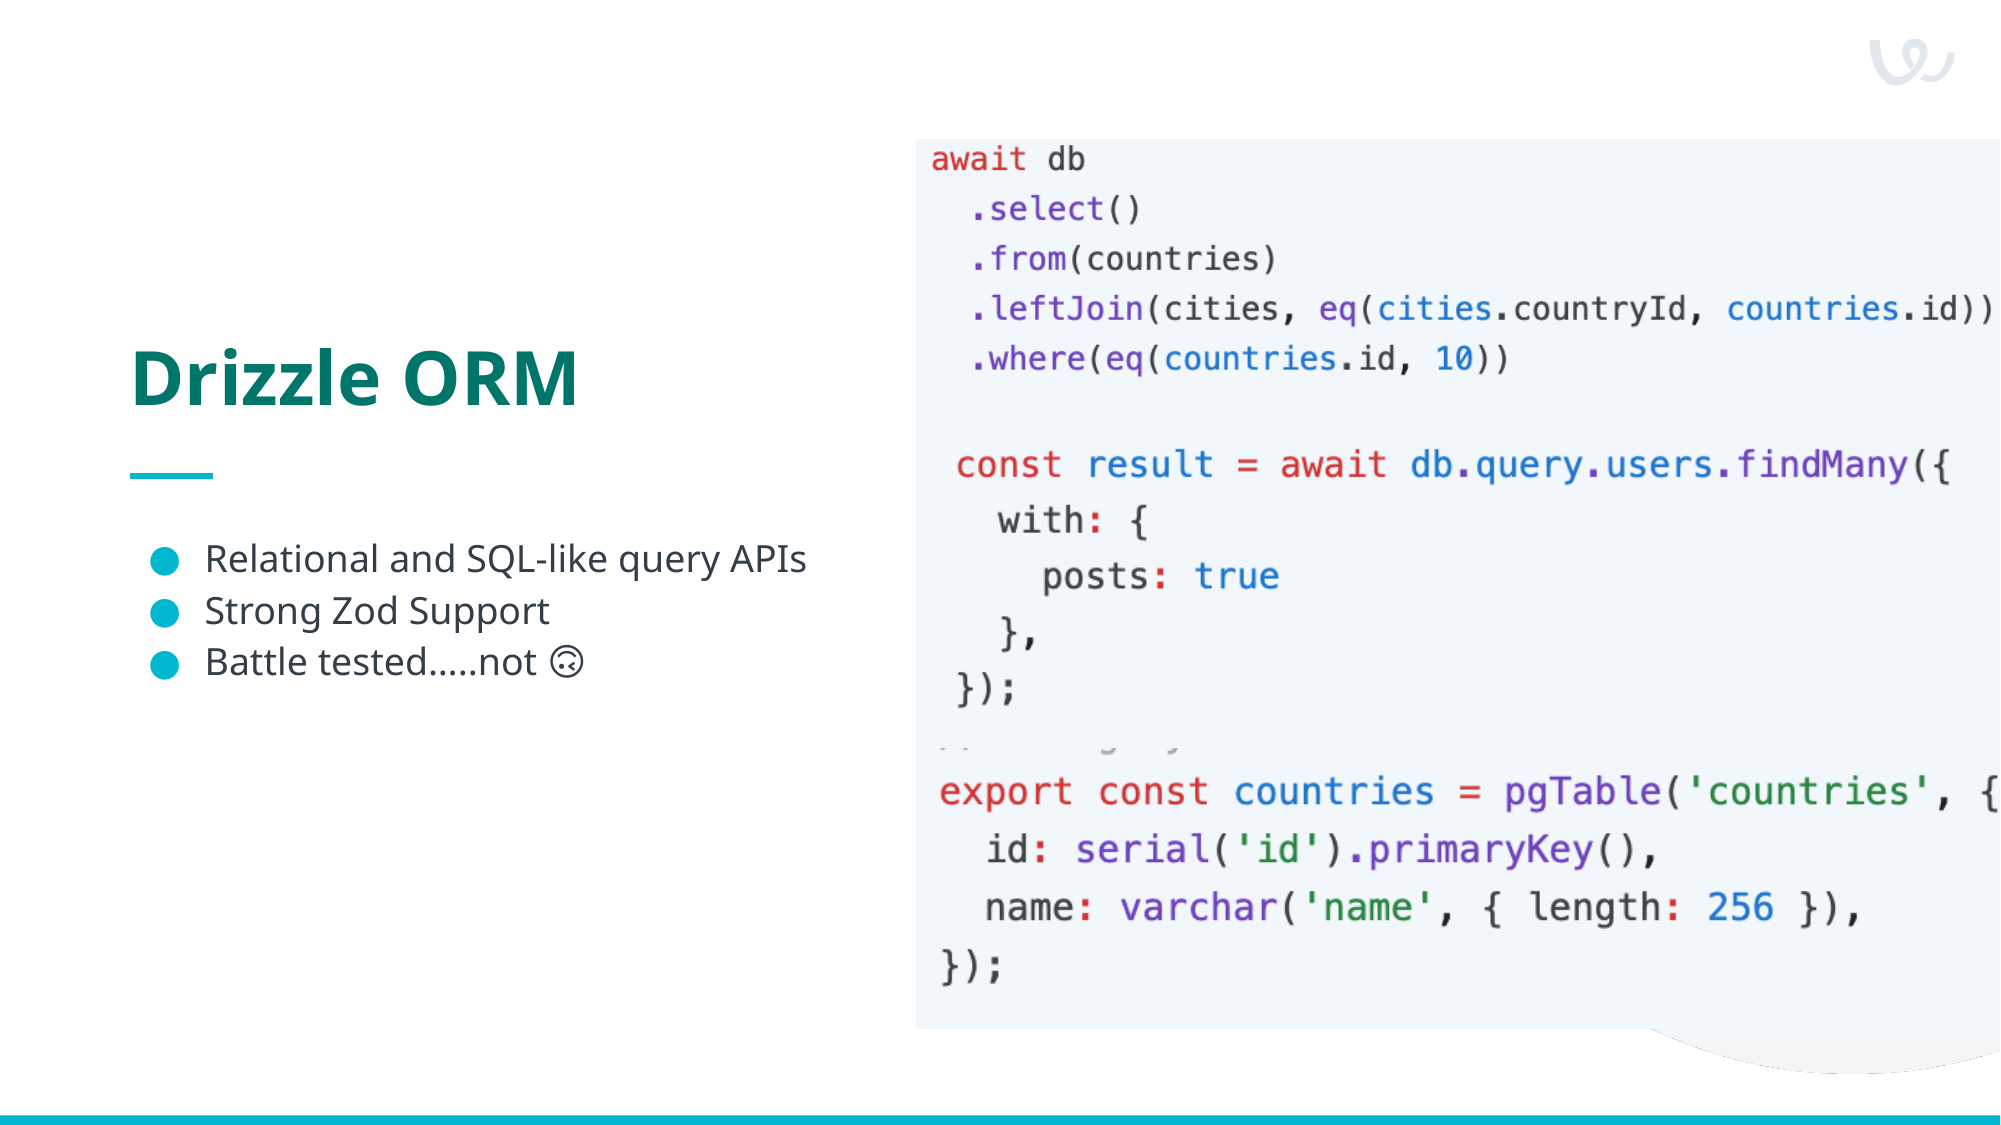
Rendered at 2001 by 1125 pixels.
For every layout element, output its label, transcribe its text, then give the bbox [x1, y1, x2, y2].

picture [916, 139, 2000, 1074]
list Relational and SQL-like query APIs Strong Zod Support Battle tested…..not 🙃 [129, 528, 882, 905]
title Drizzle ORM [129, 330, 911, 436]
picture [1859, 26, 1965, 97]
